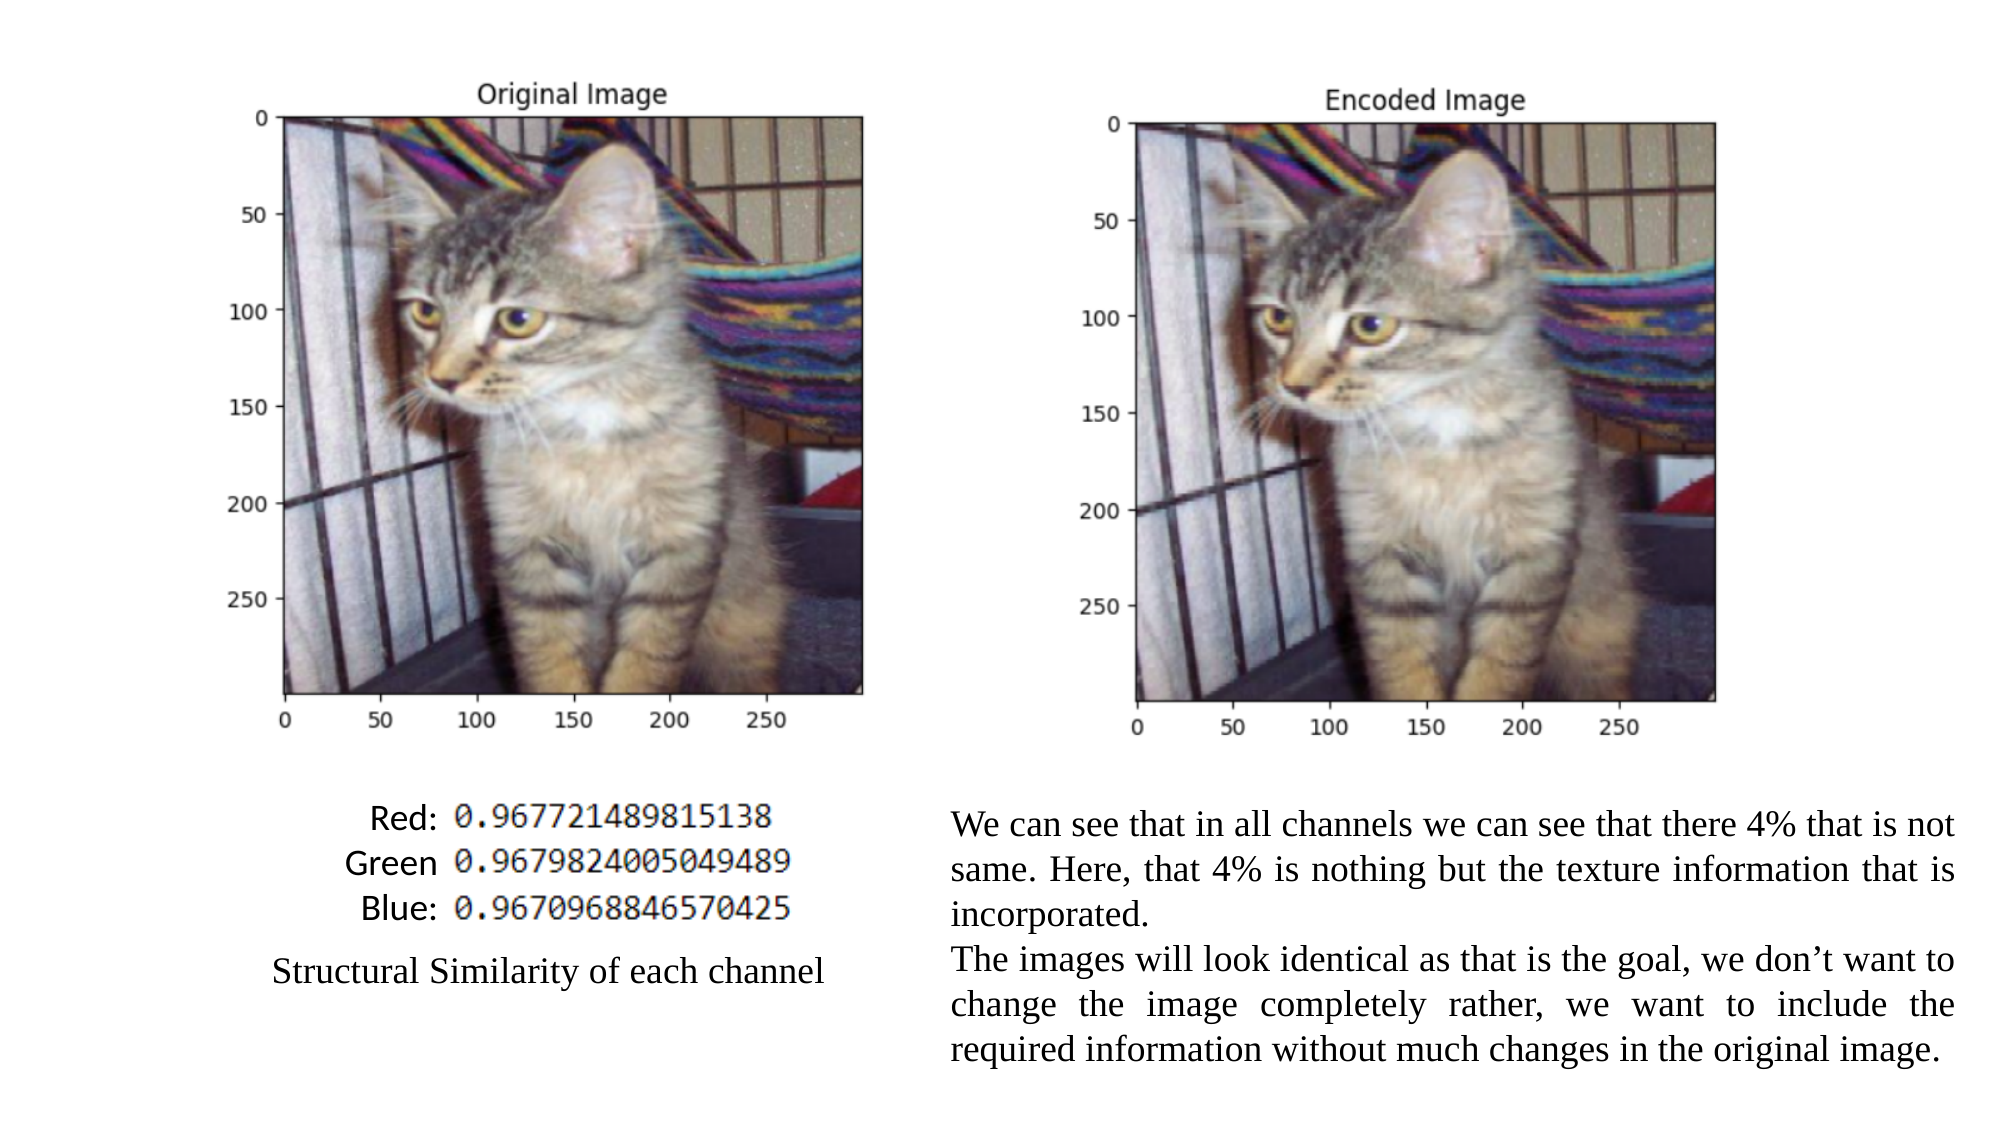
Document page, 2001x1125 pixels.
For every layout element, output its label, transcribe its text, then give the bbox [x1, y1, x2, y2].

picture [401, 796, 821, 937]
text_box We can see that in all channels we can see that there 4% that is not same. Here, that 4% is nothing but the texture information that is incorporated. The images will look identical as that is the goal, we don’t want to change the image completely rather, we want to include the required information without much changes in the original image. [935, 791, 1972, 1076]
picture [215, 59, 882, 744]
picture [1066, 65, 1760, 745]
text_box Red: Green Blue: [267, 785, 453, 936]
text_box Structural Similarity of each channel [190, 938, 841, 999]
